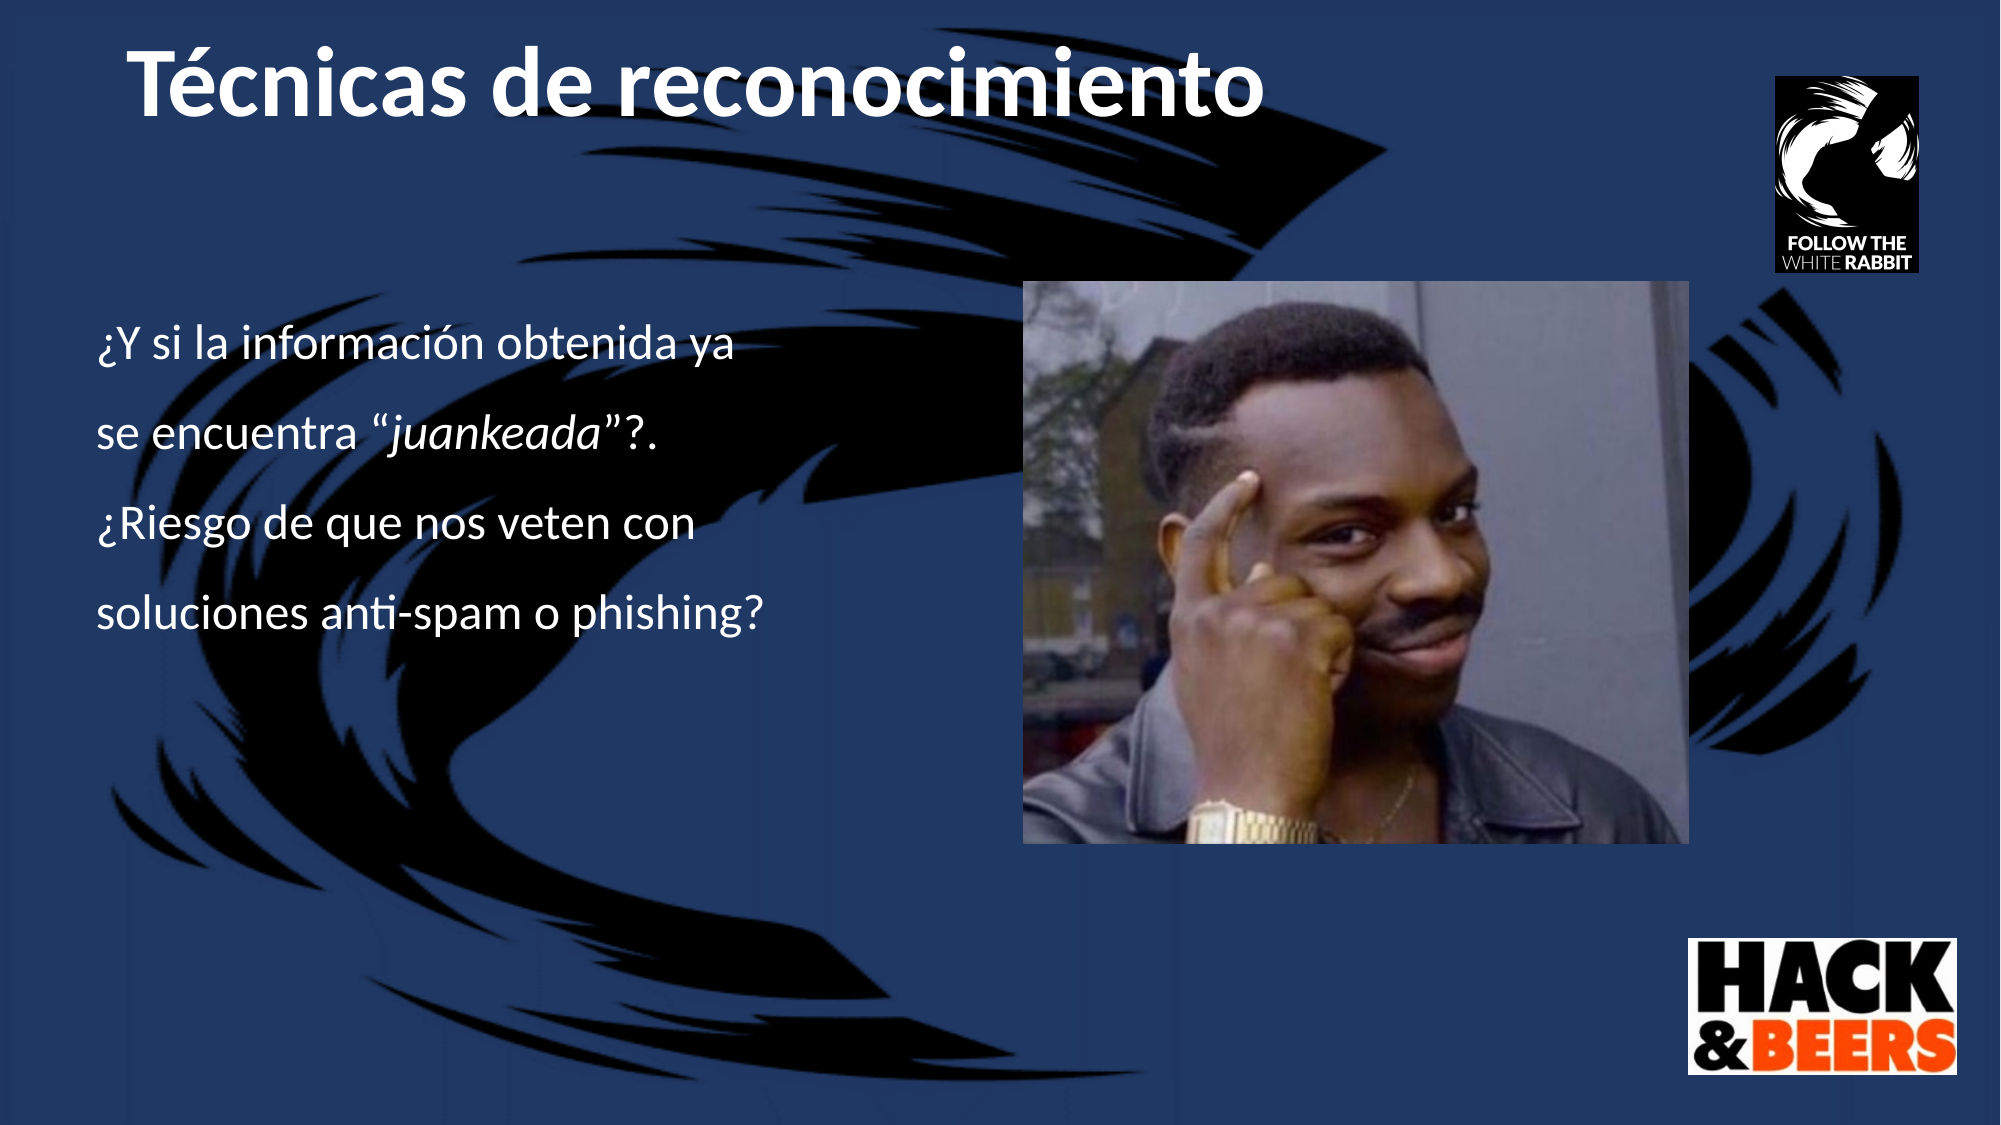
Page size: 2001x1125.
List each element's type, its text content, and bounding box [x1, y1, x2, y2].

text_box ¿Y si la información obtenida ya se encuentra “juankeada”?. ¿Riesgo de que nos veten con soluciones anti-spam o phishing? [81, 272, 788, 647]
picture [0, 0, 2001, 1125]
text_box Técnicas de reconocimiento [112, 8, 1689, 144]
